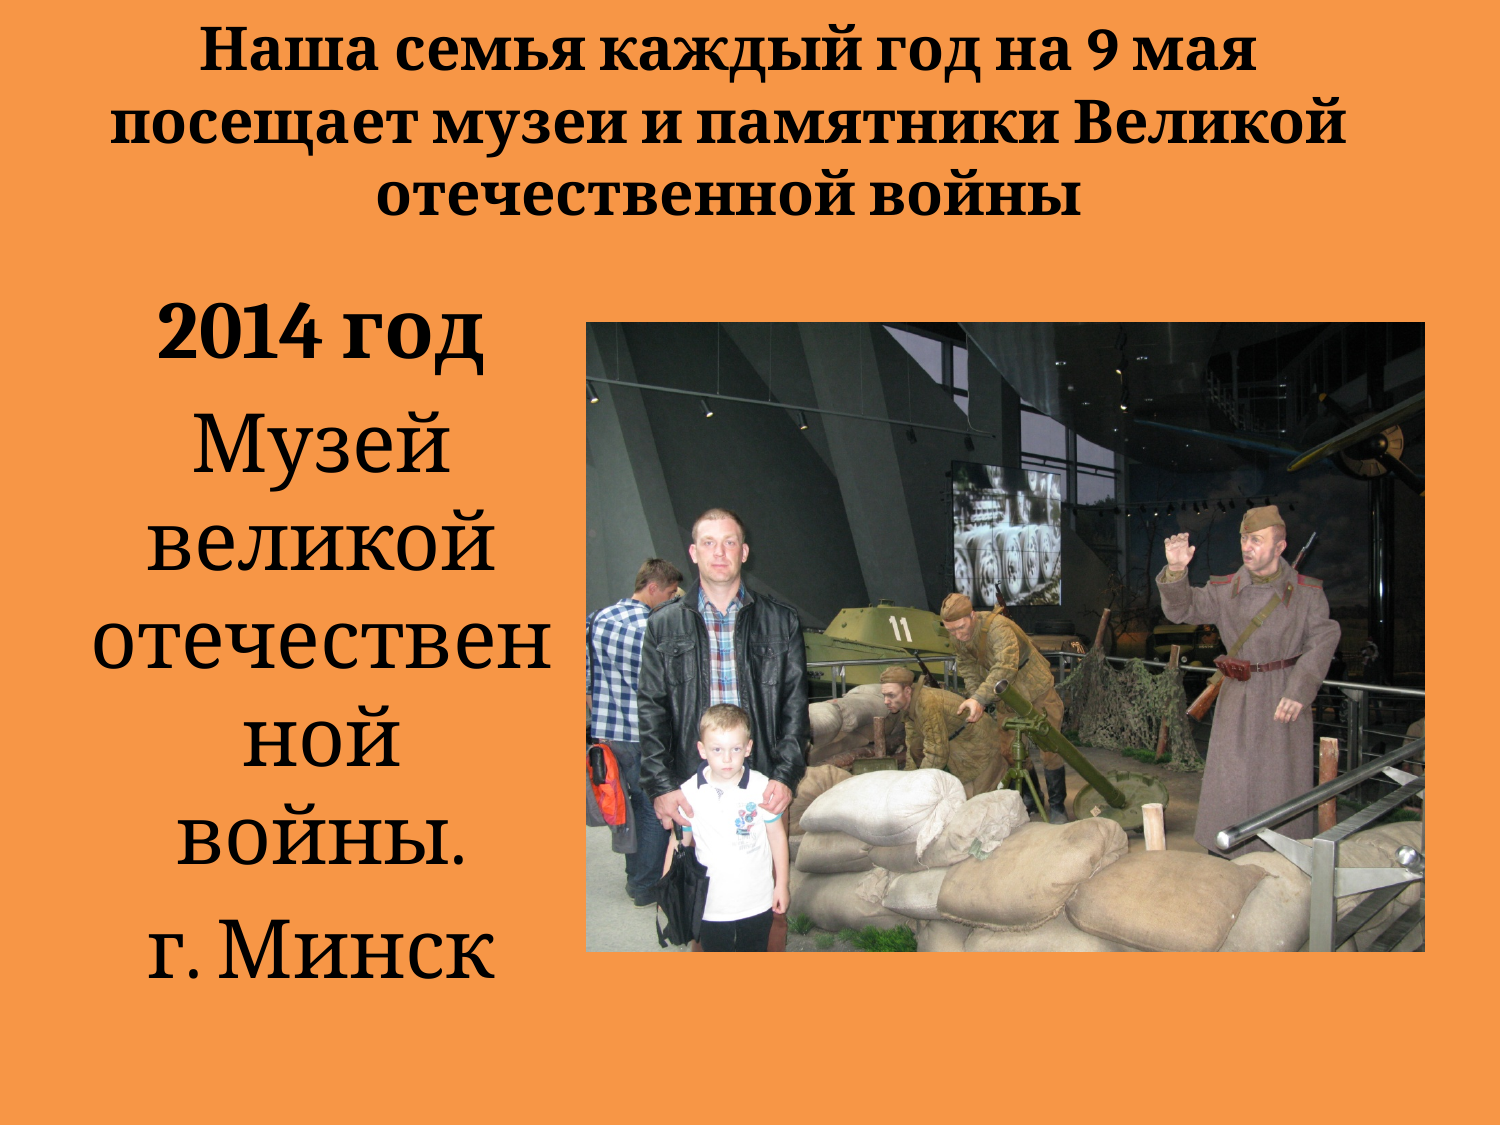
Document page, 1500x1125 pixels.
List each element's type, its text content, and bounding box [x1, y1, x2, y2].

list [586, 322, 1426, 952]
title Наша семья каждый год на 9 мая посещает музеи и памятники Великой отечественной войны [75, 44, 1383, 236]
list 2014 год Музей великой отечественной войны. г. Минск [75, 269, 569, 1005]
